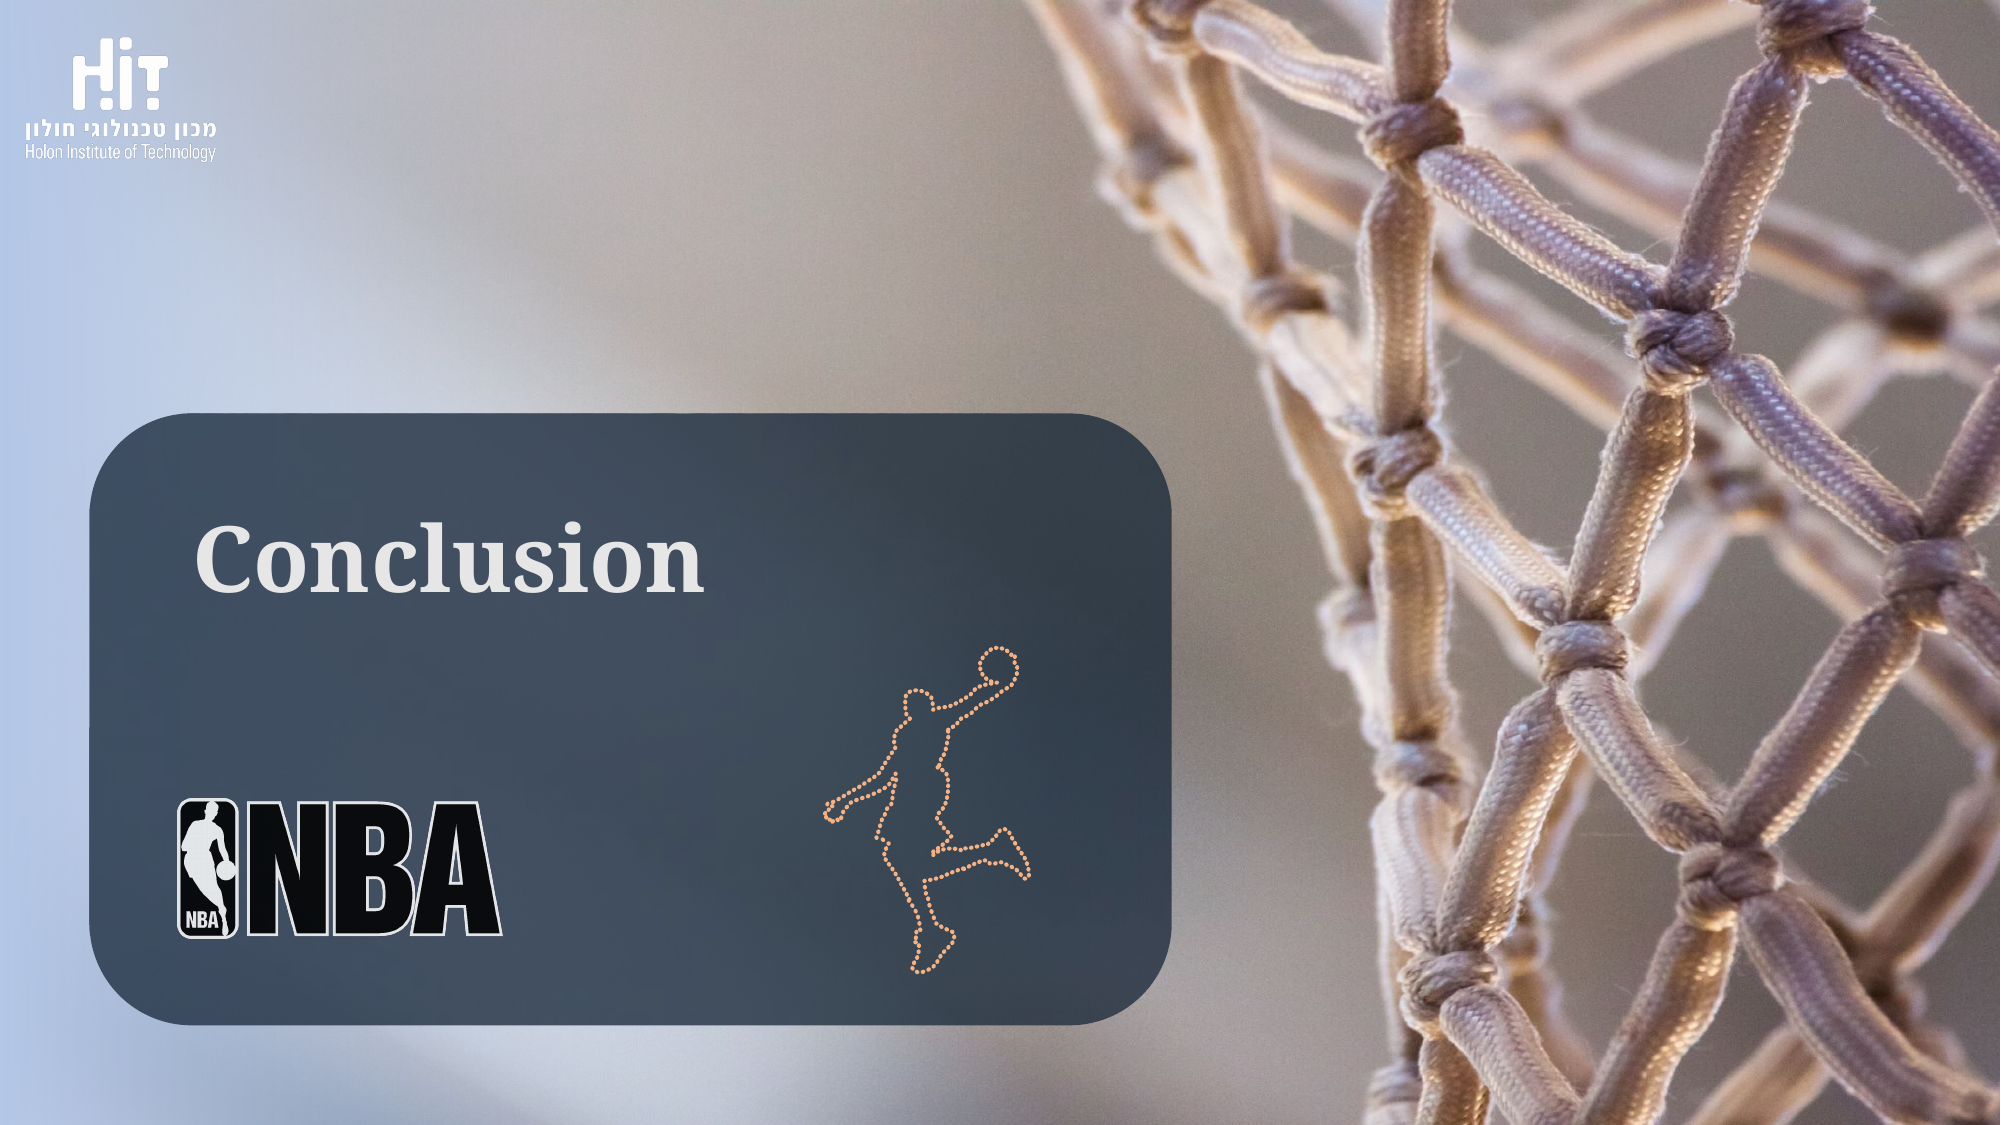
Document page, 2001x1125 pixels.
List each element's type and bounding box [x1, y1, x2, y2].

text_box [823, 646, 1031, 974]
picture [0, 0, 2000, 1125]
